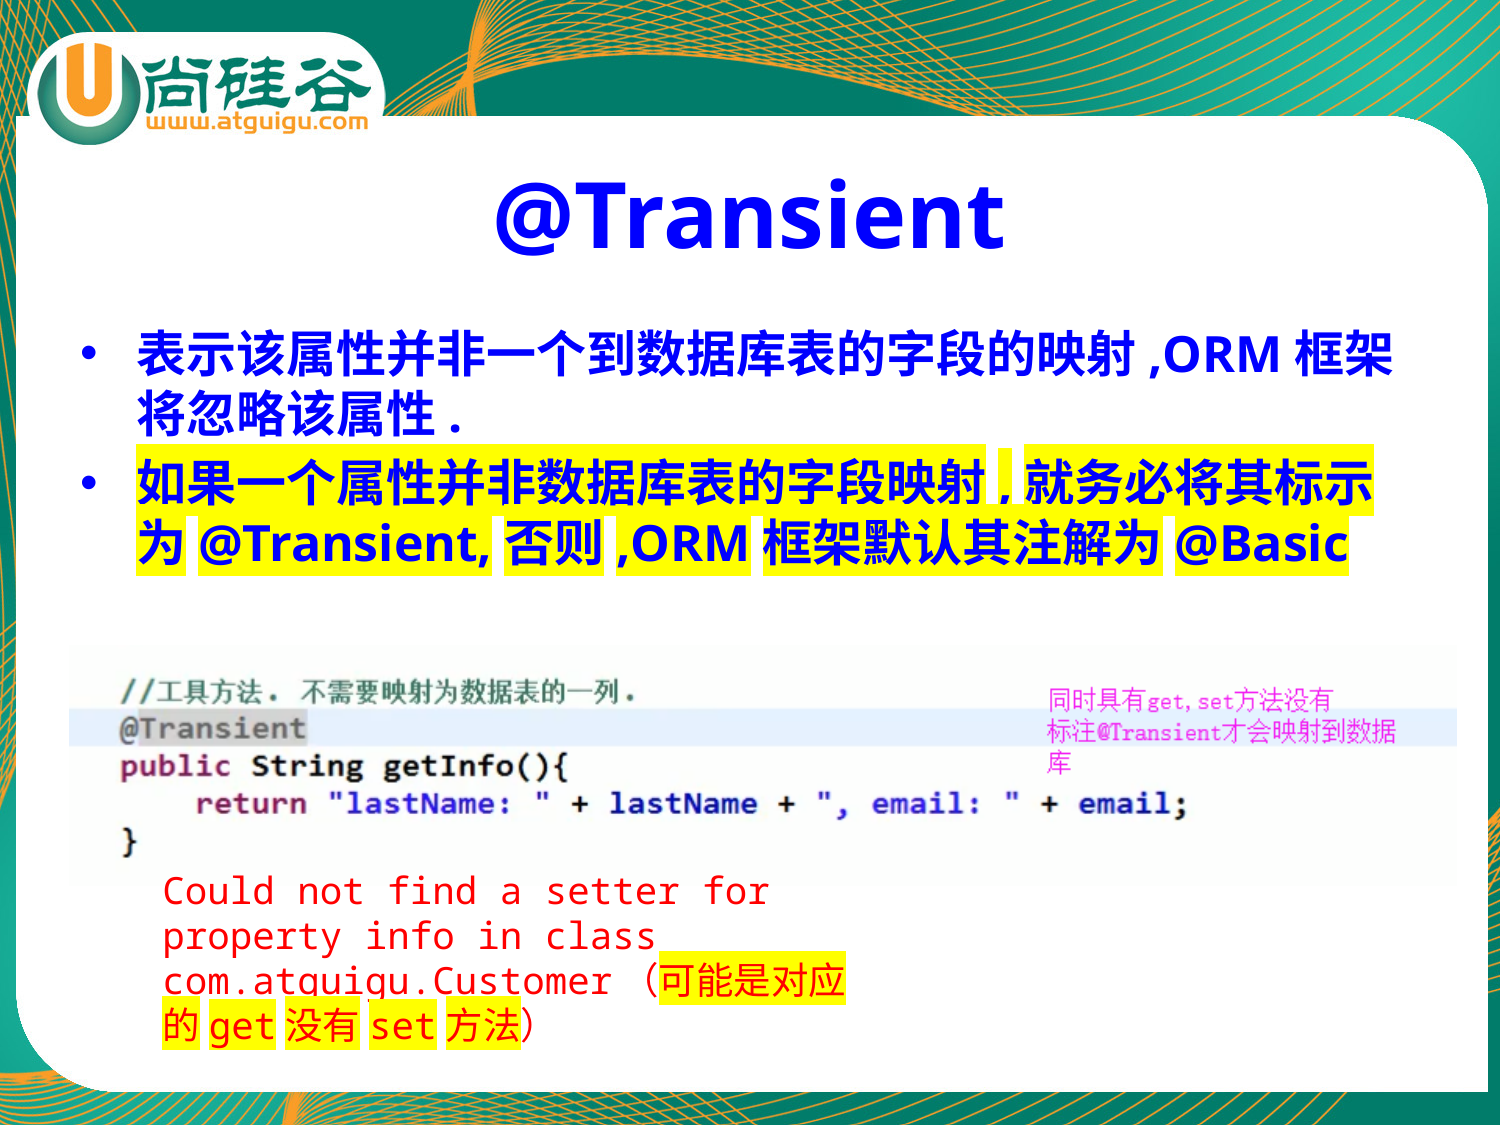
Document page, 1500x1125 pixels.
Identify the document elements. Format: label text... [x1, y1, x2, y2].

title @Transient [75, 117, 1425, 306]
picture [0, 0, 1500, 1125]
text_box Could not find a setter for property info in class com.atguigu.Customer（可能是对应的get没有set方法） [147, 894, 898, 1054]
list 表示该属性并非一个到数据库表的字段的映射,ORM框架将忽略该属性. 如果一个属性并非数据库表的字段映射,就务必将其标示为@Transient,否则,ORM框架默认其注解为@Basic [64, 314, 1436, 649]
